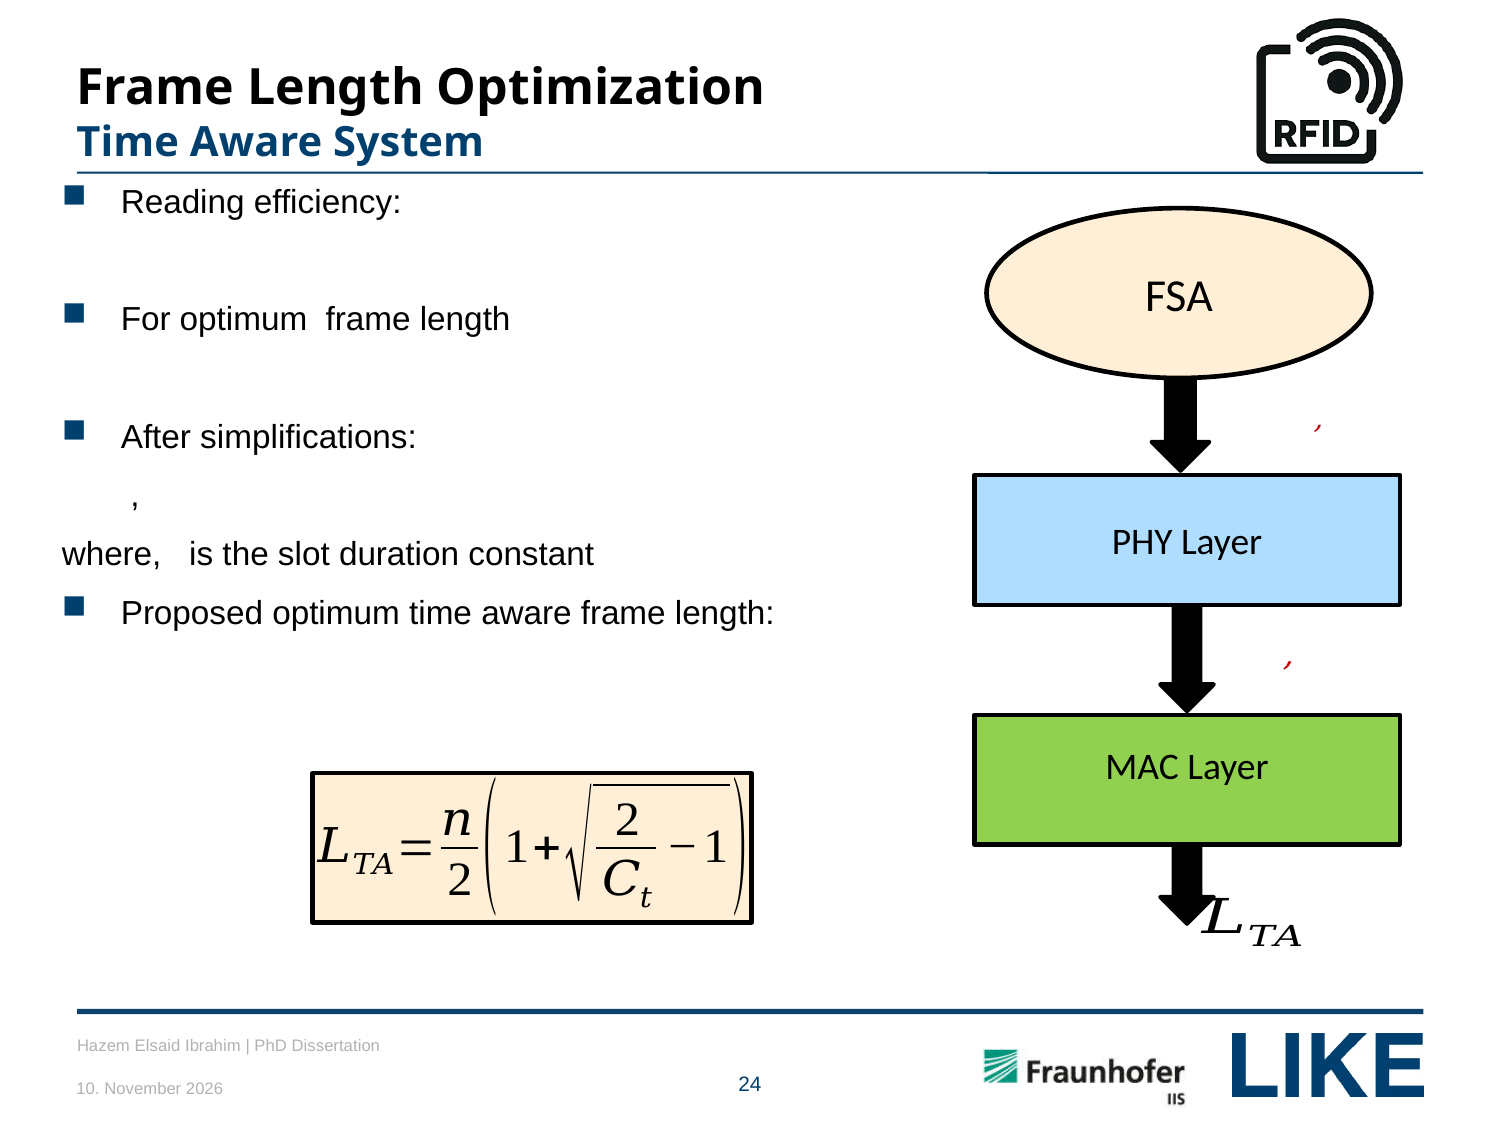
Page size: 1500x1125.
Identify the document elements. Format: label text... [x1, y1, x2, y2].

title Frame Length Optimization Time Aware System [76, 54, 1229, 166]
picture [1232, 1033, 1424, 1097]
picture [974, 1022, 1193, 1116]
text_box [1149, 378, 1212, 473]
text_box PHY Layer [972, 473, 1402, 607]
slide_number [76, 1077, 427, 1099]
text_box [1158, 842, 1216, 926]
footer Hazem Elsaid Ibrahim | PhD Dissertation [77, 1035, 552, 1056]
picture [1234, 16, 1424, 166]
text_box [1158, 604, 1216, 714]
text_box FSA [986, 208, 1372, 379]
